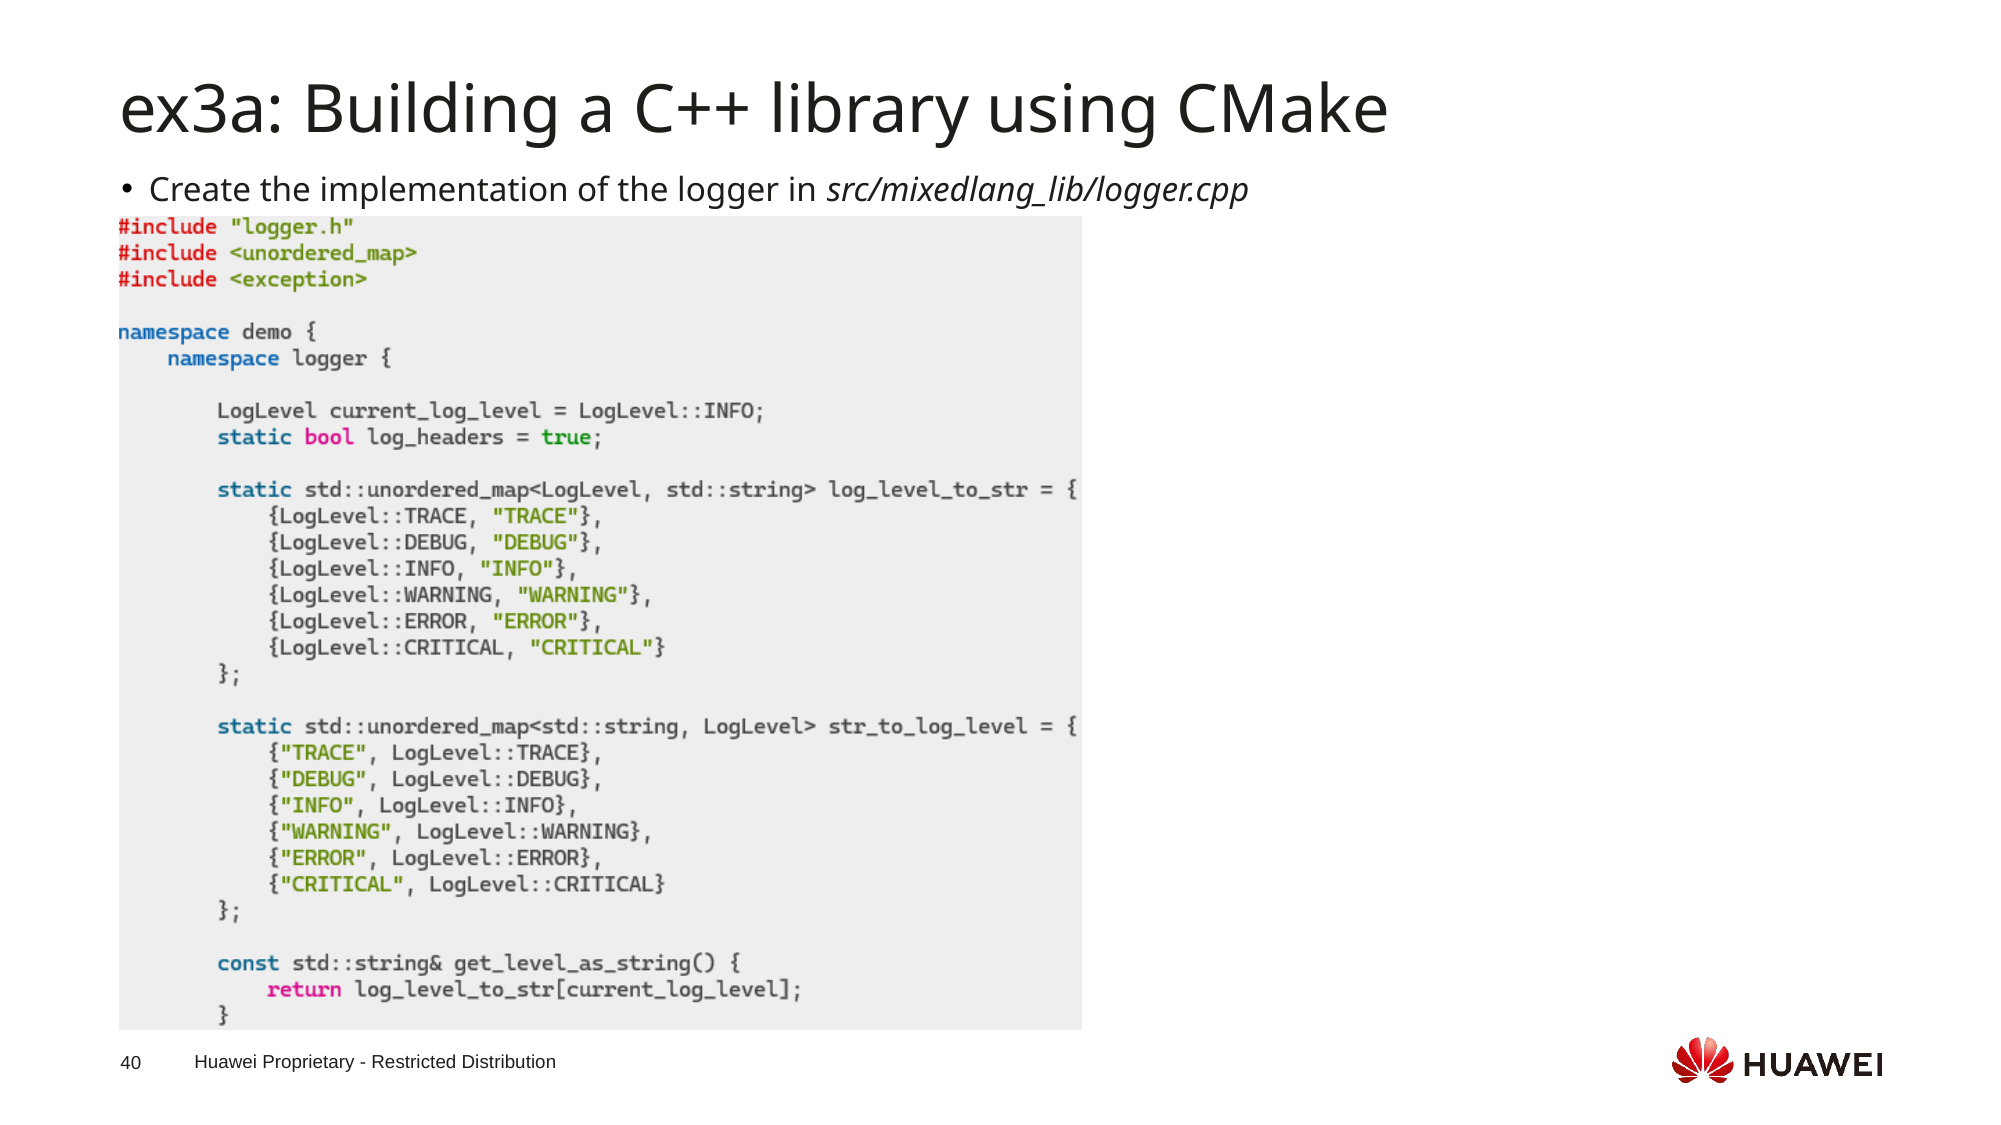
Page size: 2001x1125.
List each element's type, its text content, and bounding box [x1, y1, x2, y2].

picture [1672, 1037, 1882, 1083]
picture [119, 215, 1082, 1030]
subtitle ex3a: Building a C++ library using CMake [119, 74, 1882, 168]
list Create the implementation of the logger in src/mixedlang_lib/logger.cpp [119, 167, 1777, 948]
